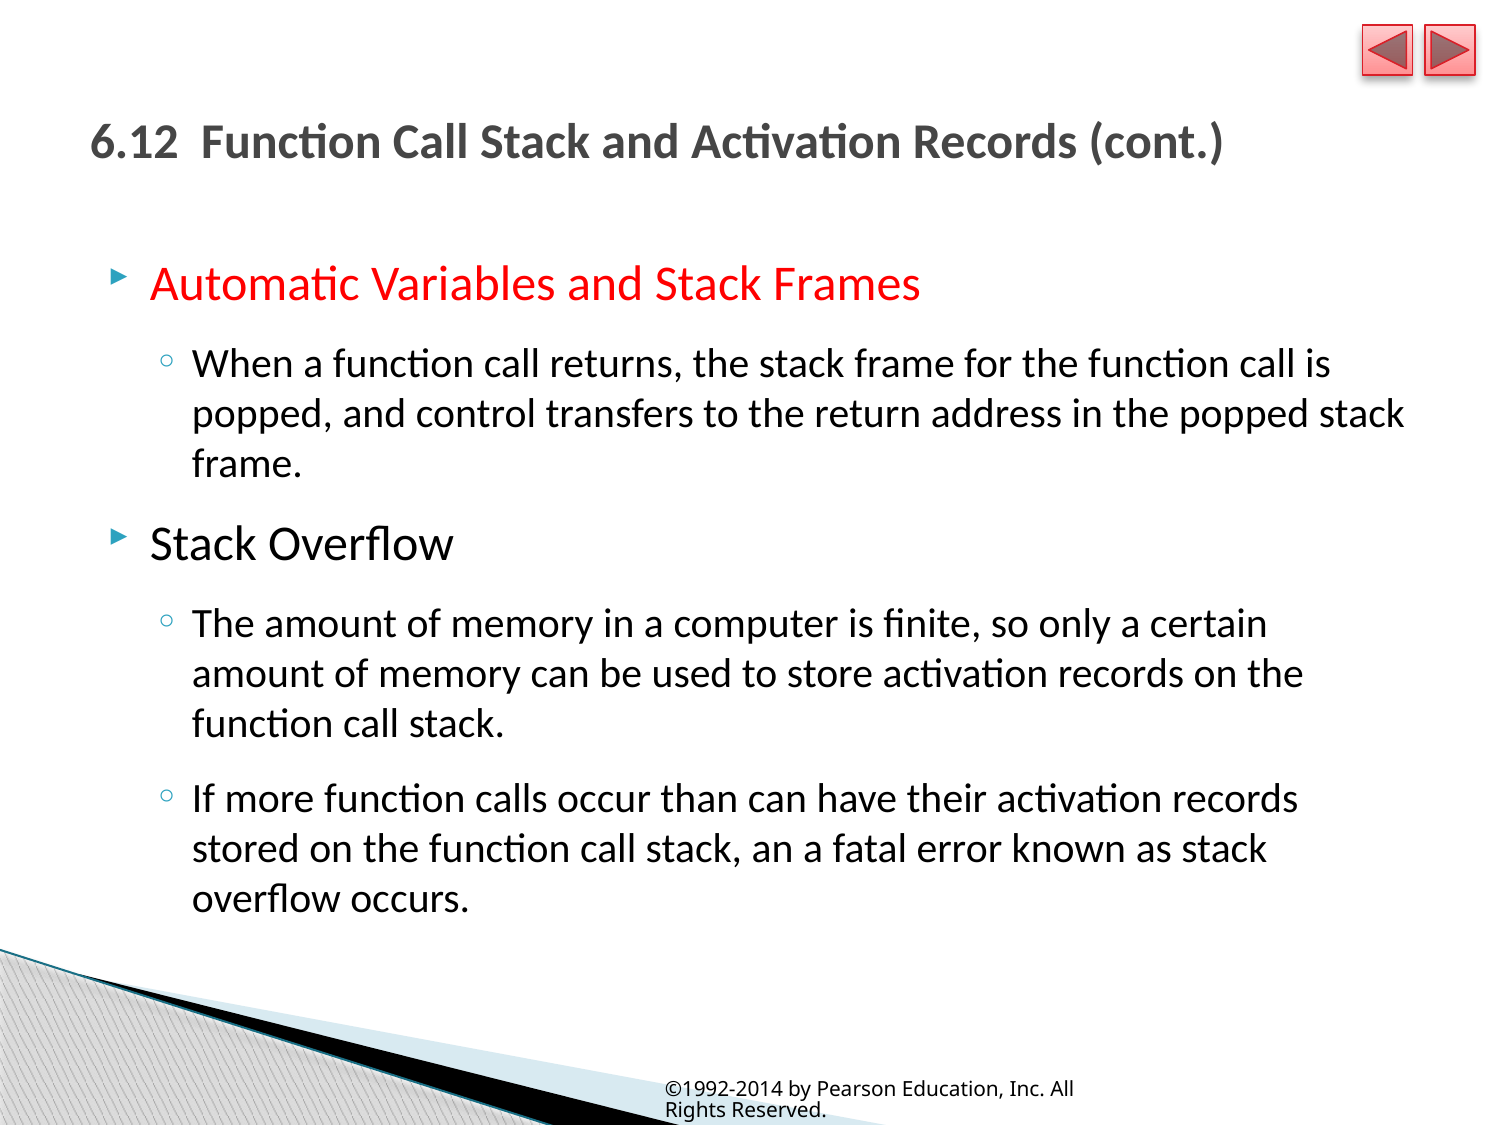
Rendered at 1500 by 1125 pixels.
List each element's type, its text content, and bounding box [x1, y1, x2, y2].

footer ©1992-2014 by Pearson Education, Inc. All Rights Reserved. [650, 1051, 1105, 1112]
title 6.12 Function Call Stack and Activation Records (cont.) [75, 45, 1425, 233]
list Automatic Variables and Stack Frames When a function call returns, the stack frame for the function call is popped, and control transfers to the return address in the popped stack frame. Stack Overflow The amount of memory in a computer is finite, so only a certain amount of memory can be used to store activation records on the function call stack. If more function calls occur than can have their activation records stored on the function call stack, an a fatal error known as stack overflow occurs. [75, 242, 1425, 986]
